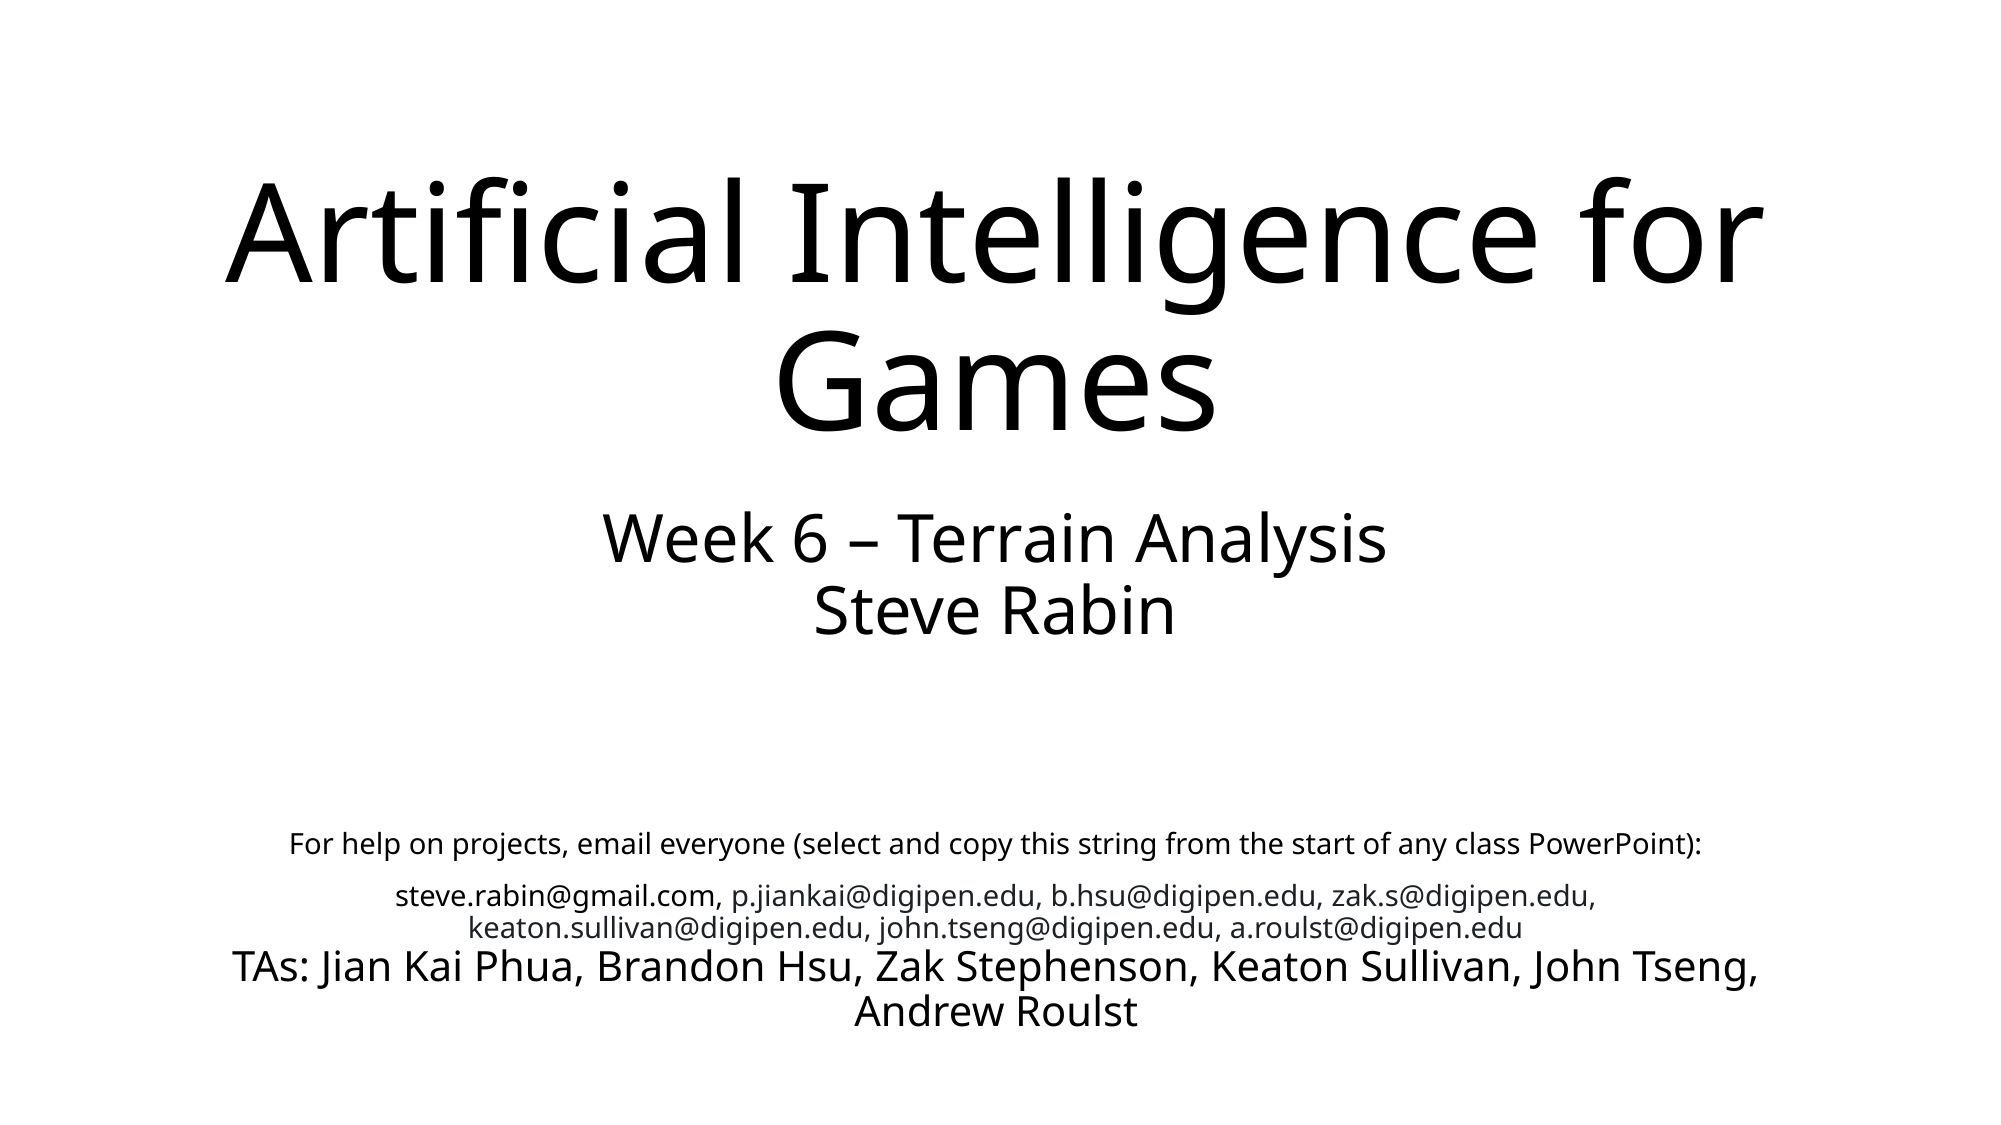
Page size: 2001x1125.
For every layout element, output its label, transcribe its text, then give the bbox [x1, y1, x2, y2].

text_box For help on projects, email everyone (select and copy this string from the start of any class PowerPoint): steve.rabin@gmail.com, p.jiankai@digipen.edu, b.hsu@digipen.edu, zak.s@digipen.edu, keaton.sullivan@digipen.edu, john.tseng@digipen.edu, a.roulst@digipen.edu [216, 821, 1776, 947]
subtitle TAs: Jian Kai Phua, Brandon Hsu, Zak Stephenson, Keaton Sullivan, John Tseng, Andrew Roulst [155, 938, 1837, 1025]
title Artificial Intelligence for Games Week 6 – Terrain Analysis Steve Rabin [74, 143, 1919, 657]
